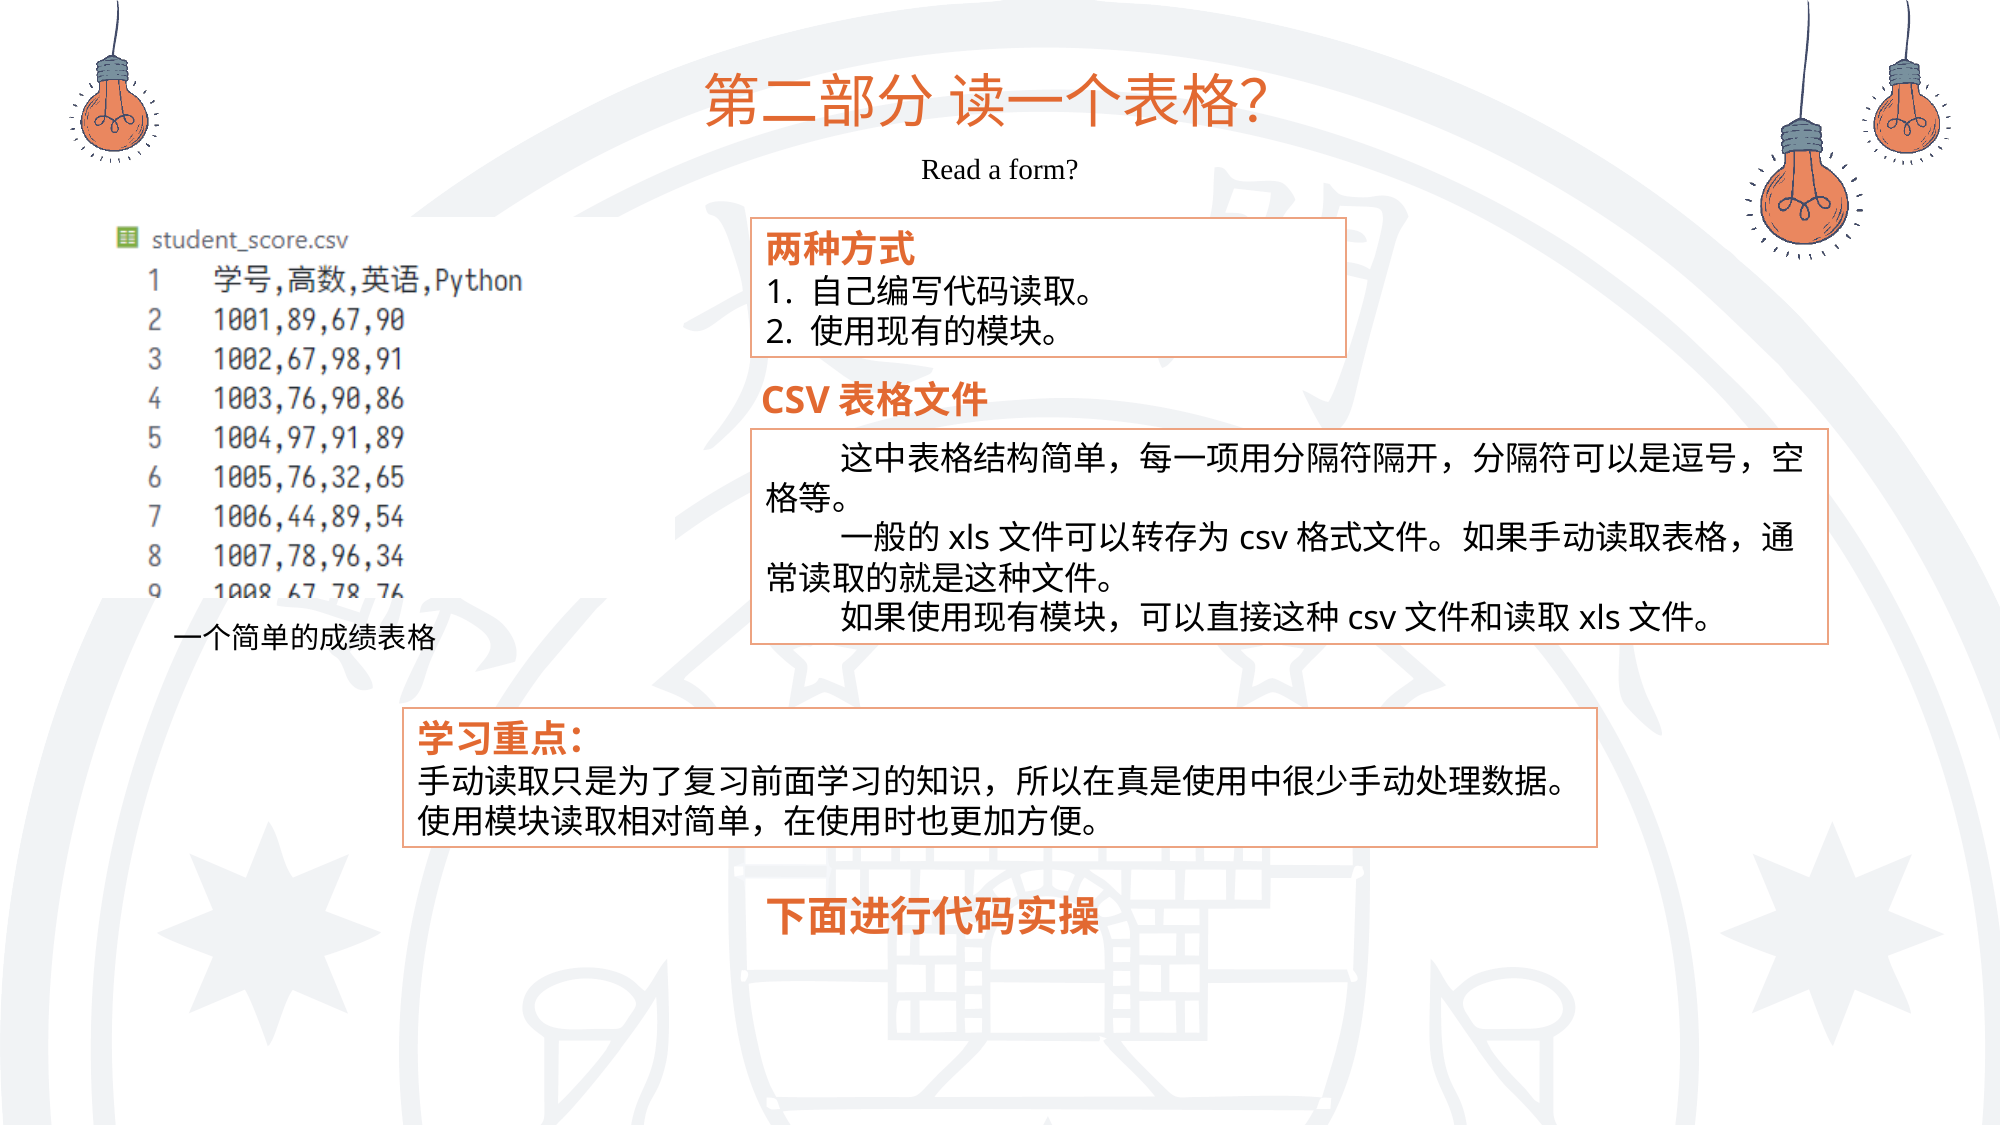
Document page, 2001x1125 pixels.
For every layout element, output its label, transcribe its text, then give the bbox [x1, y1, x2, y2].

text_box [1745, 0, 1863, 260]
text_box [750, 369, 1829, 647]
text_box 下面进行代码实操 [750, 882, 1115, 948]
text_box 两种方式 1. 自己编写代码读取。 2. 使用现有的模块。 [750, 217, 1347, 358]
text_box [77, 217, 675, 663]
text_box Read a form? [906, 142, 1094, 193]
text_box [69, 0, 159, 163]
text_box 学习重点： 手动读取只是为了复习前面学习的知识，所以在真是使用中很少手动处理数据。 使用模块读取相对简单，在使用时也更加方便。 [402, 707, 1598, 848]
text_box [1863, 0, 1951, 165]
text_box 第二部分 读一个表格？ [687, 57, 1313, 142]
